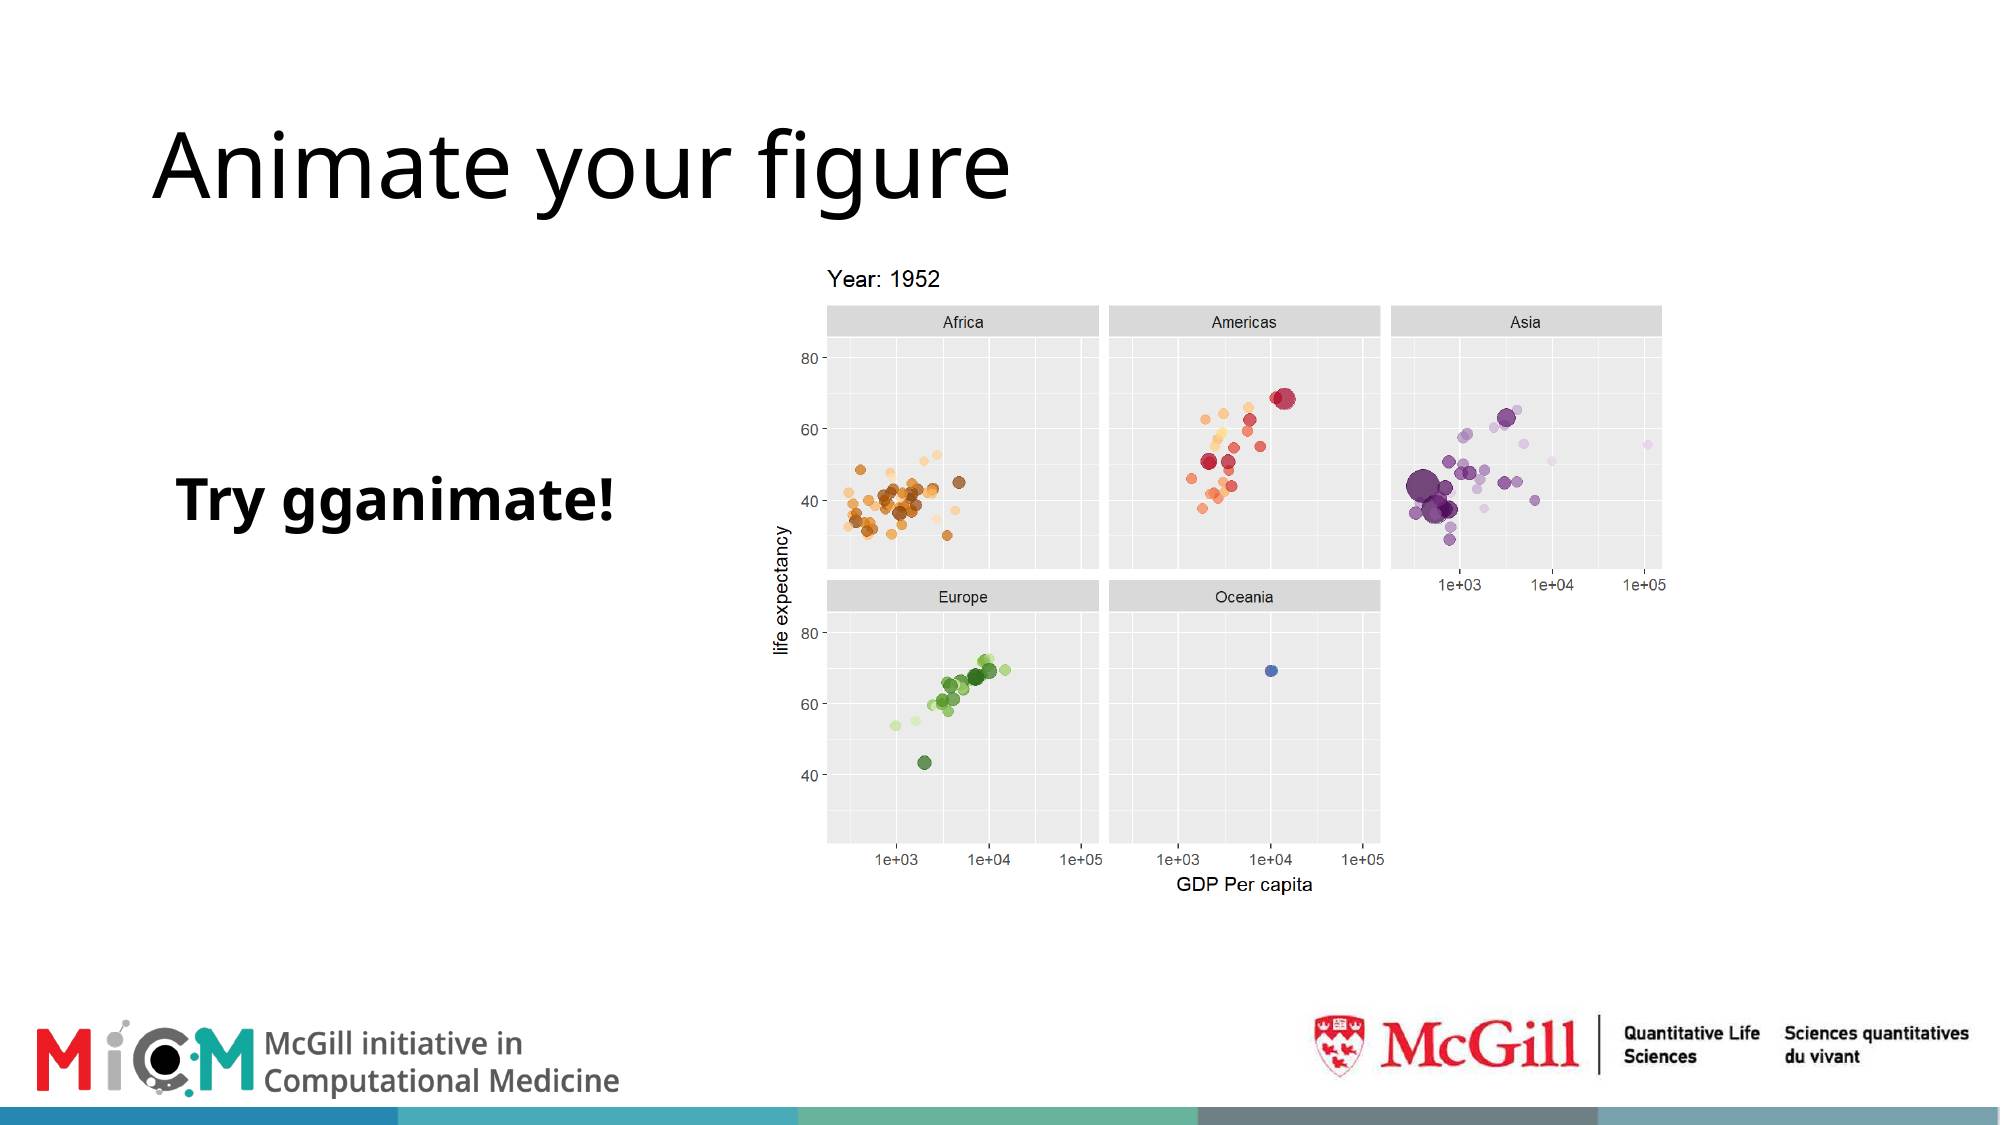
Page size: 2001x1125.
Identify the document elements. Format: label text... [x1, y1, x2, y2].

title Animate your figure [137, 59, 1863, 278]
list Try gganimate! [160, 462, 727, 599]
picture [762, 258, 1673, 909]
picture [0, 1014, 2000, 1125]
picture [1282, 985, 2000, 1105]
